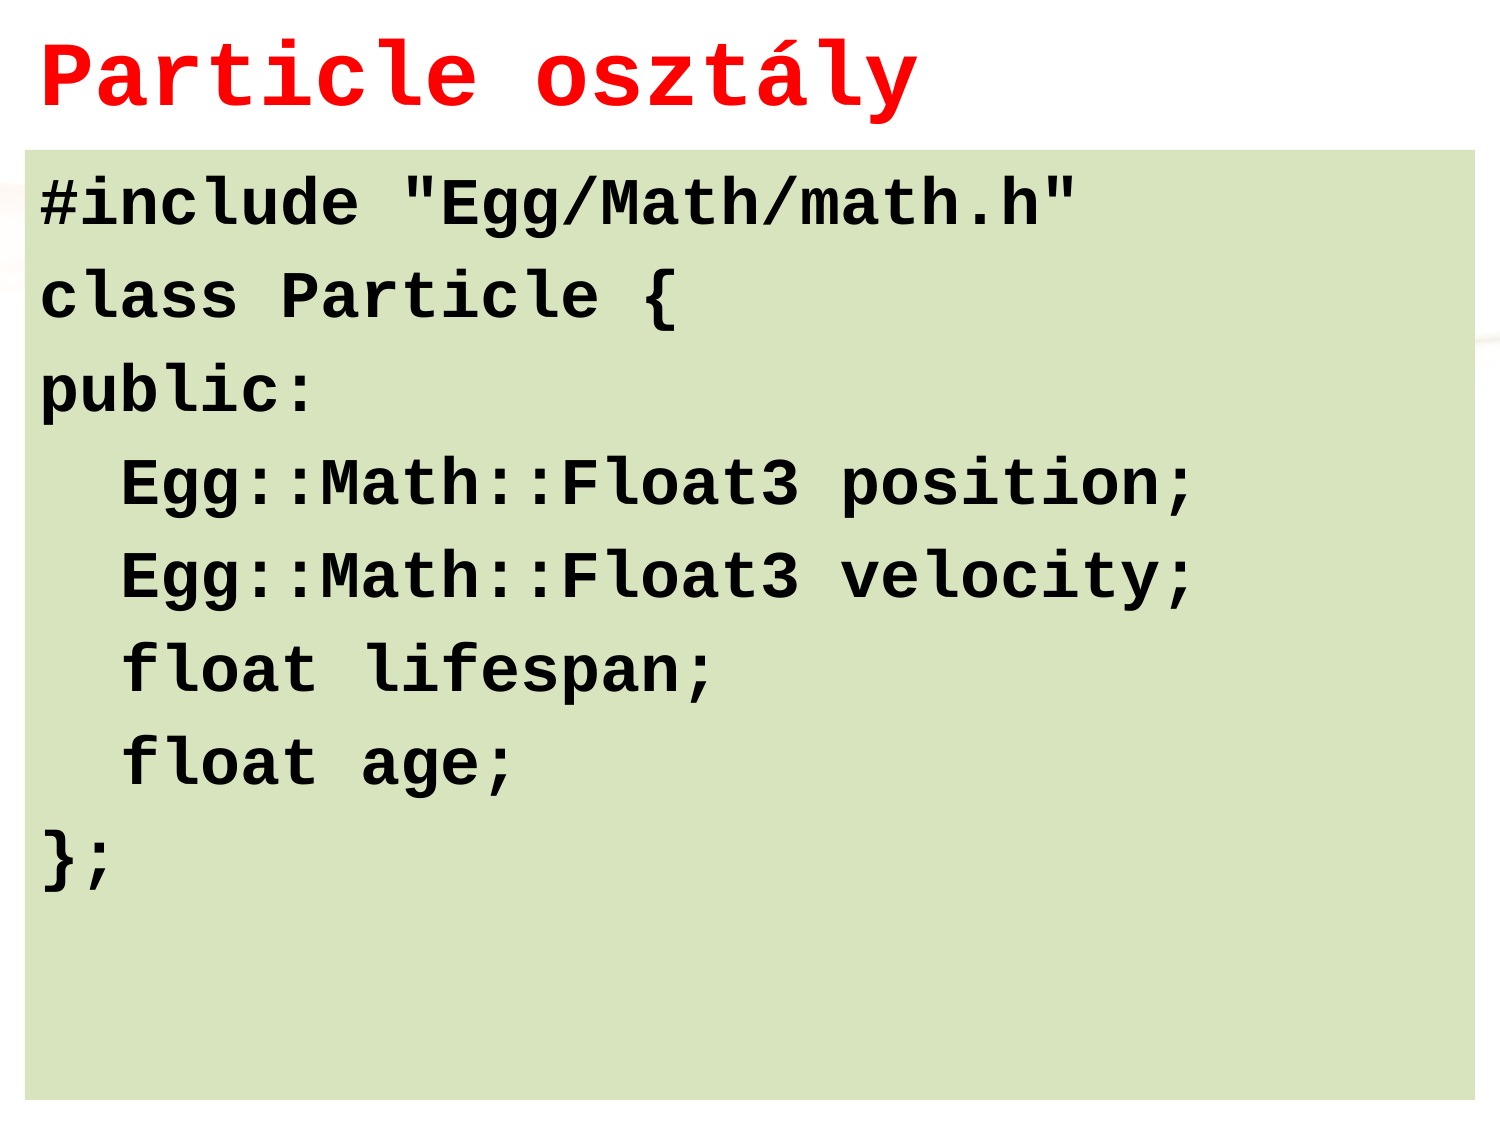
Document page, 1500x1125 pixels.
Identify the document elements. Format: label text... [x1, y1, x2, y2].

list #include "Egg/Math/math.h" class Particle { public: Egg::Math::Float3 position; Egg::Math::Float3 velocity; float lifespan; float age; }; [24, 149, 1475, 1100]
title Particle osztály [24, 12, 1275, 125]
